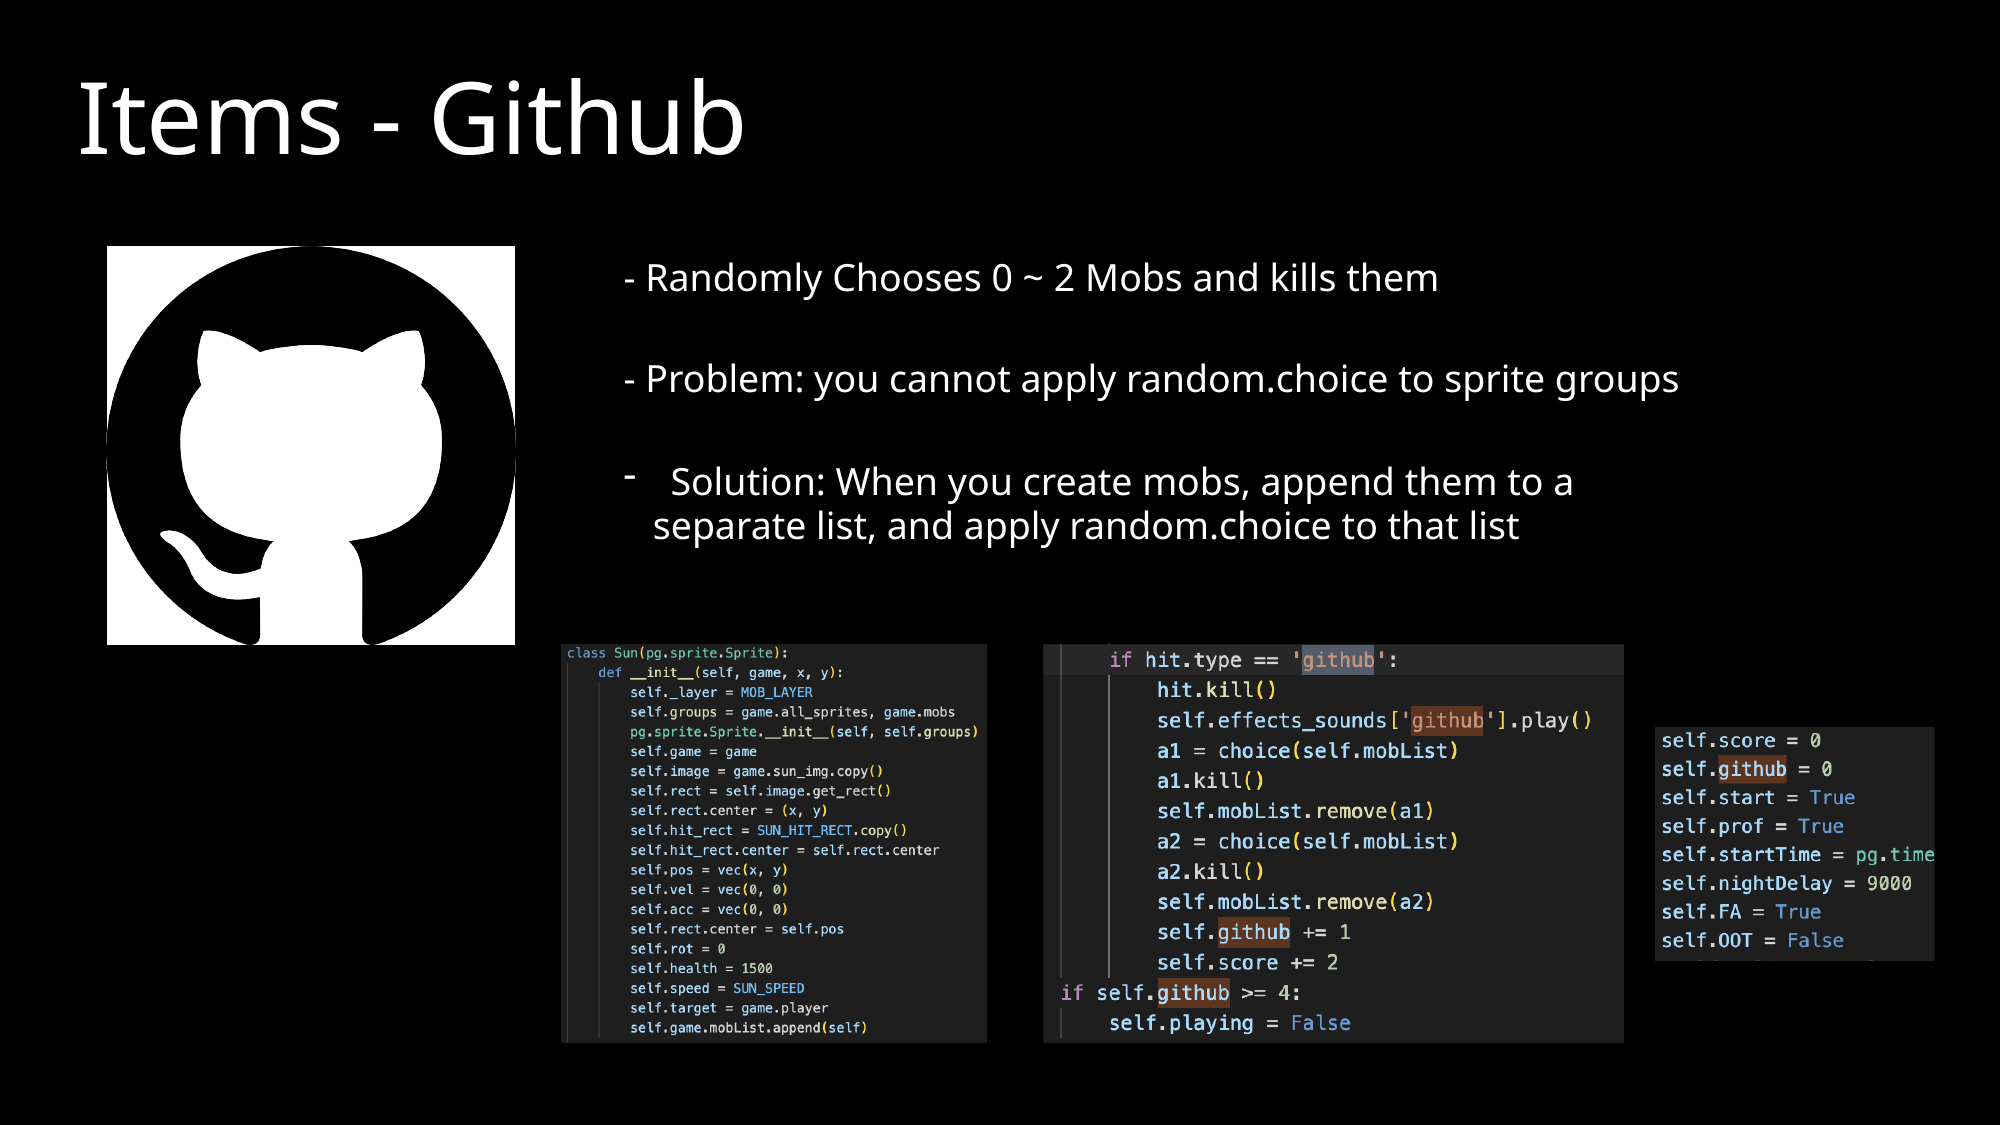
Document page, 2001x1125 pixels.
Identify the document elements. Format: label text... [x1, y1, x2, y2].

picture [106, 246, 516, 645]
picture [1654, 726, 1935, 961]
text_box - Problem: you cannot apply random.choice to sprite groups [608, 347, 2000, 450]
picture [561, 644, 987, 1044]
picture [1043, 644, 1624, 1044]
text_box Solution: When you create mobs, append them to a separate list, and apply random.choice to that list [608, 450, 2000, 600]
text_box Items - Github [62, 47, 1991, 182]
text_box - Randomly Chooses 0 ~ 2 Mobs and kills them [608, 246, 2000, 347]
